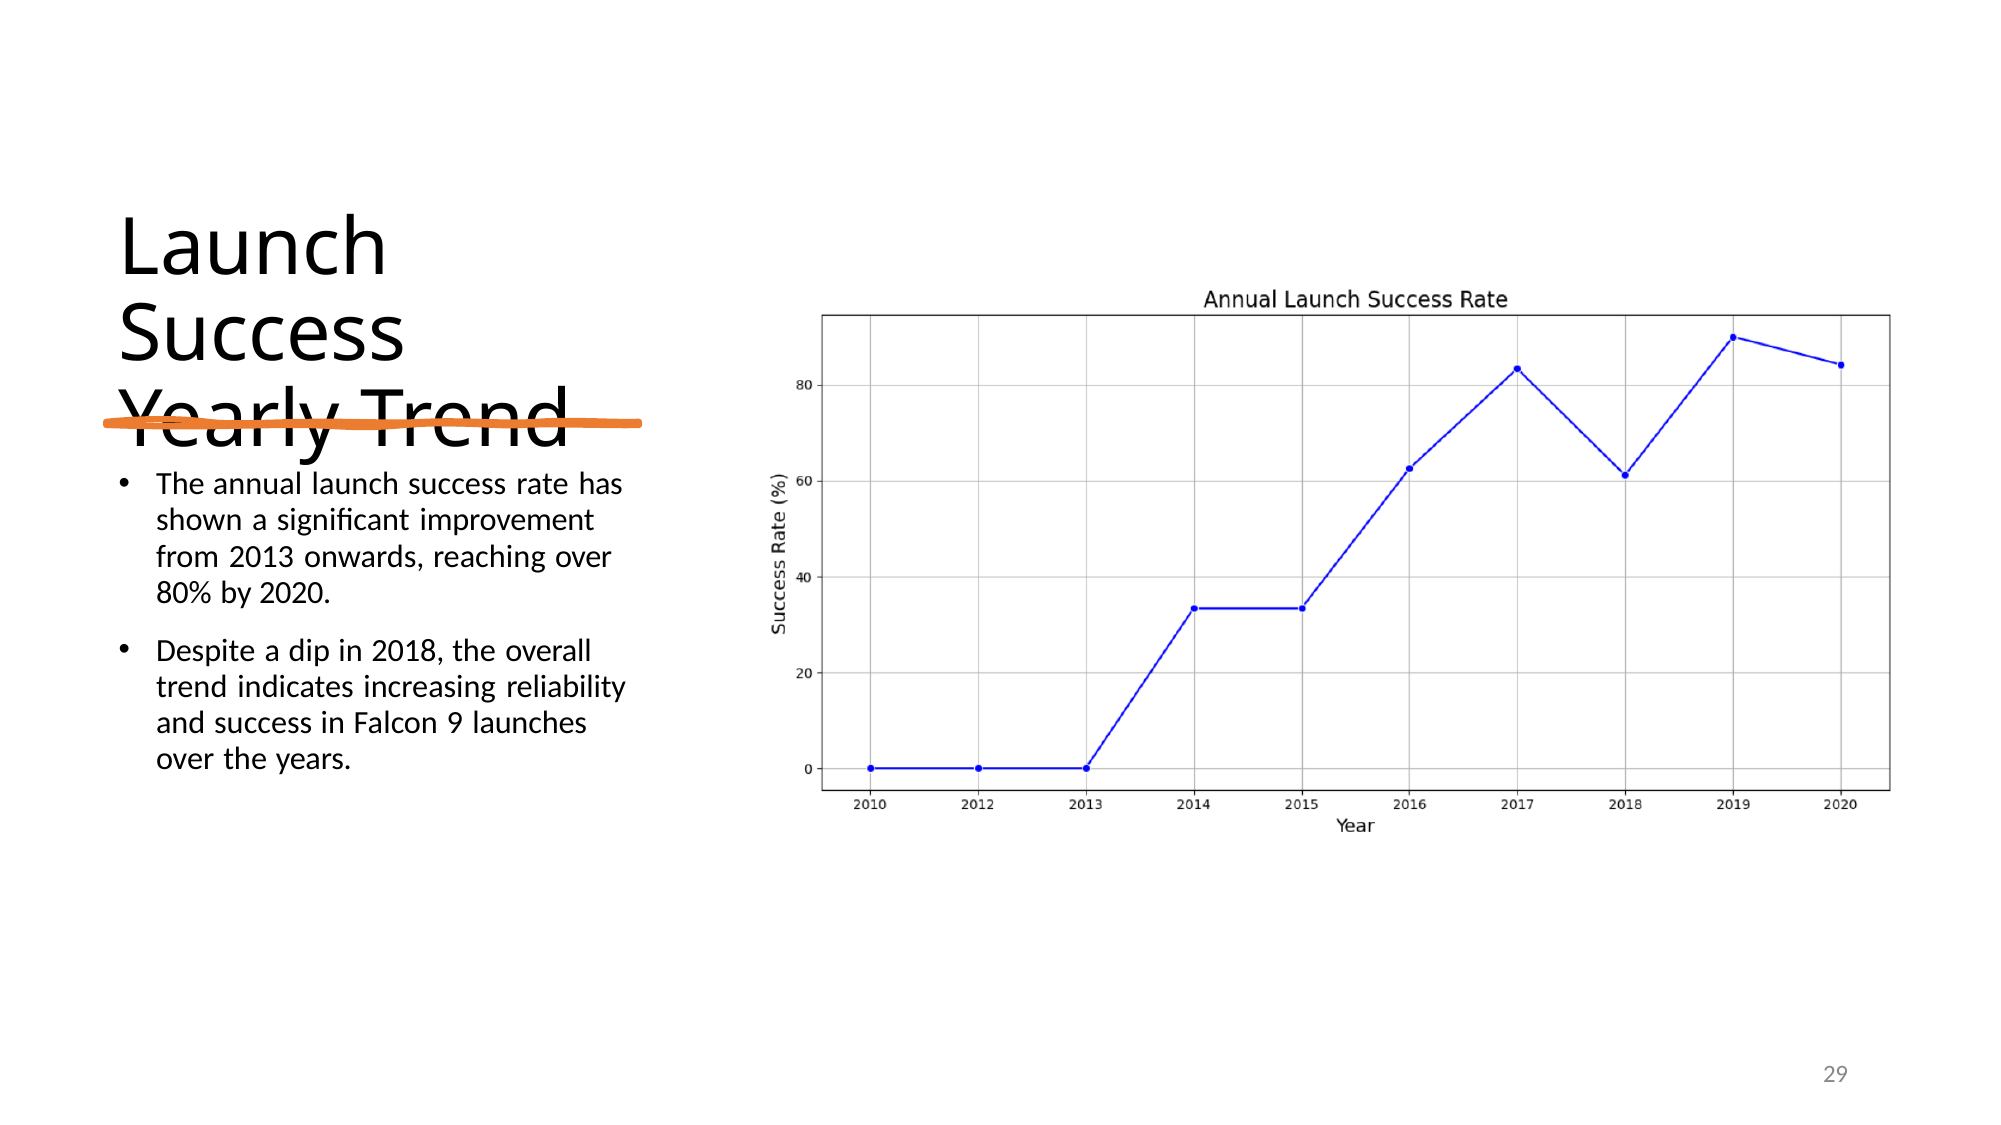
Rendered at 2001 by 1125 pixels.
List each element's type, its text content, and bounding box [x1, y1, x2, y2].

title Launch Success Yearly Trend [116, 440, 611, 460]
title Launch Success Yearly Trend [116, 190, 611, 414]
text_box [102, 415, 643, 431]
text_box The annual launch success rate has shown a significant improvement from 2013 onwards, reaching over 80% by 2020. Despite a dip in 2018, the overall trend indicates increasing reliability and success in Falcon 9 launches over the years. [116, 460, 637, 776]
text_box 29 [1816, 1061, 1857, 1088]
picture [770, 289, 1891, 832]
